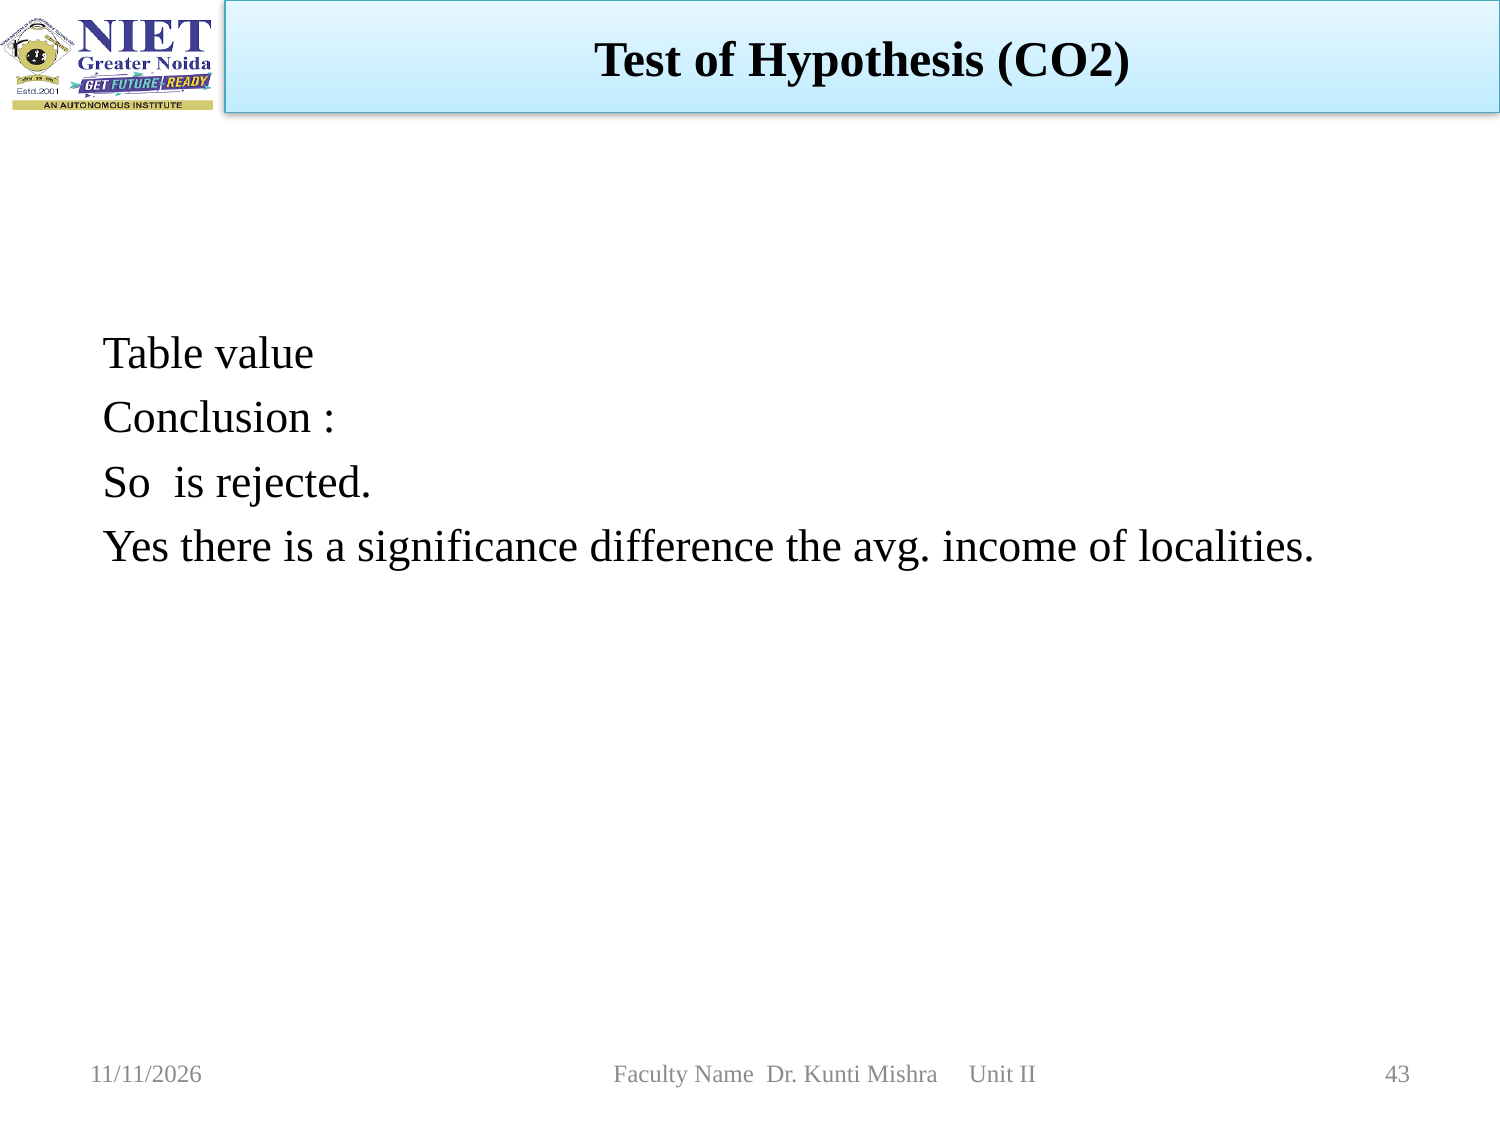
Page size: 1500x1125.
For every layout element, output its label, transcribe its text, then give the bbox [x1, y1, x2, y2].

picture [0, 18, 213, 110]
footer Faculty Name Dr. Kunti Mishra Unit II [412, 1042, 1074, 1103]
slide_number 43 [1074, 1042, 1425, 1103]
text_box Test of Hypothesis (CO2) [224, 0, 1500, 113]
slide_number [75, 1042, 412, 1103]
